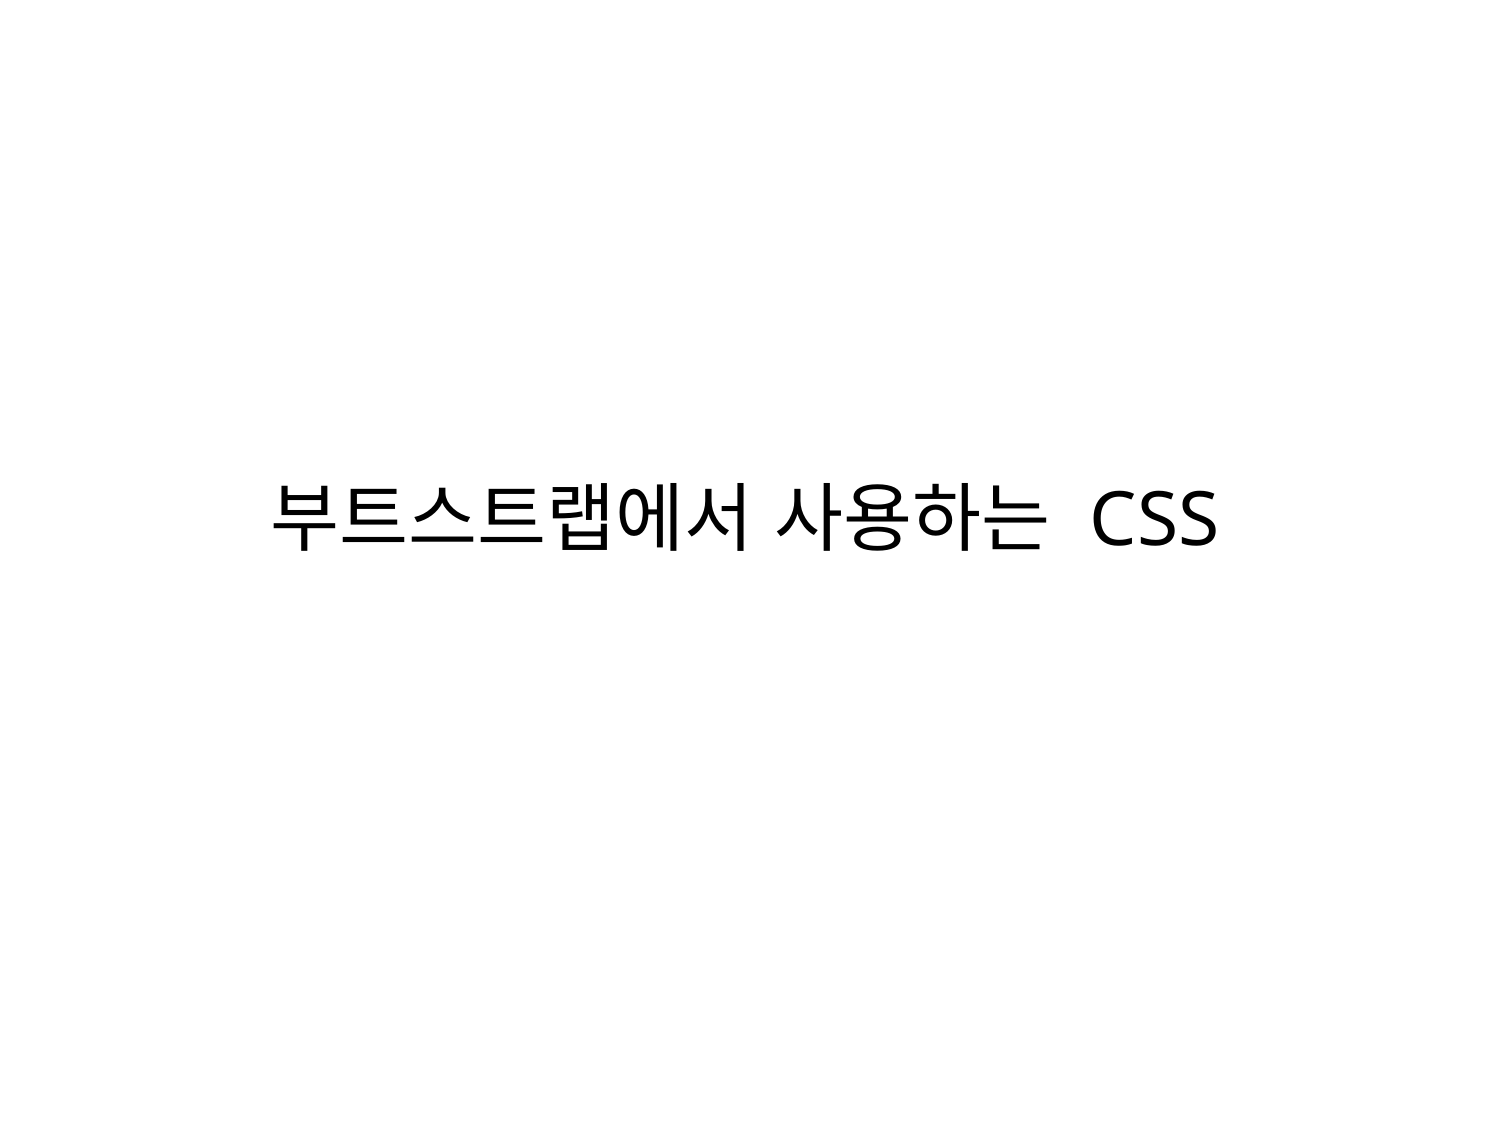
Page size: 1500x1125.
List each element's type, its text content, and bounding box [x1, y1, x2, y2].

title 부트스트랩에서 사용하는 CSS [70, 421, 1421, 610]
